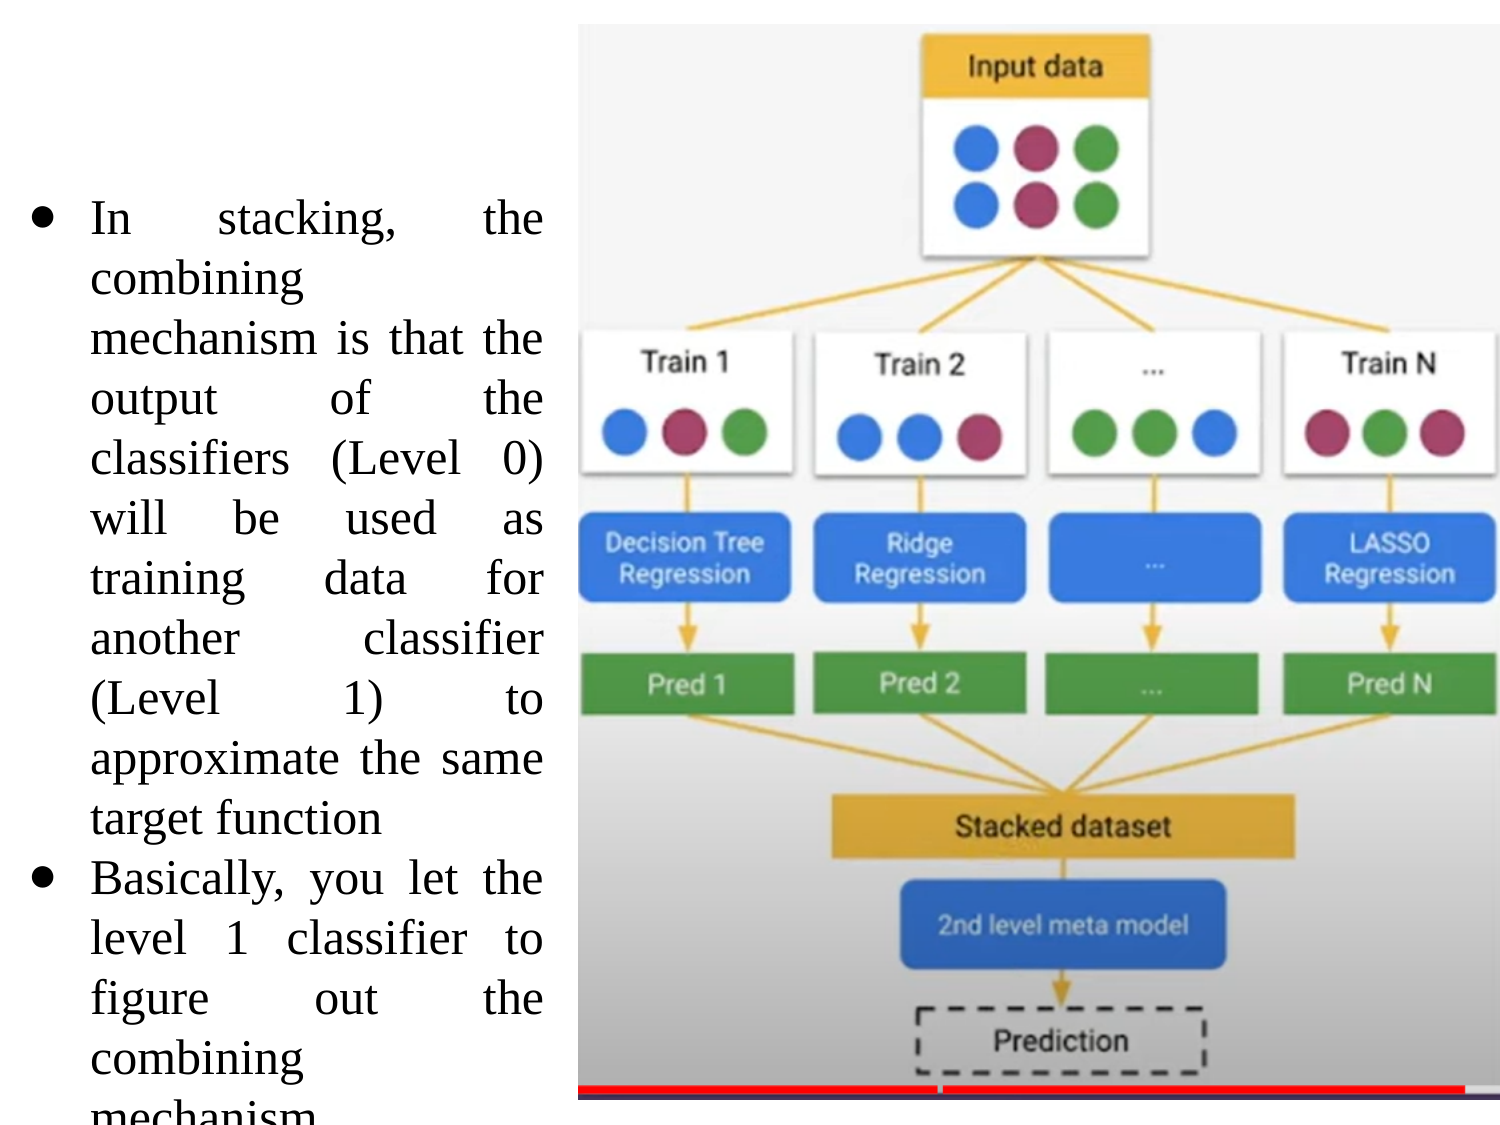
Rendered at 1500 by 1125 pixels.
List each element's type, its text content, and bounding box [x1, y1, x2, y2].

picture [577, 24, 1500, 1101]
list In stacking, the combining mechanism is that the output of the classifiers (Level 0) will be used as training data for another classifier (Level 1) to approximate the same target function Basically, you let the level 1 classifier to figure out the combining mechanism [0, 176, 560, 1125]
